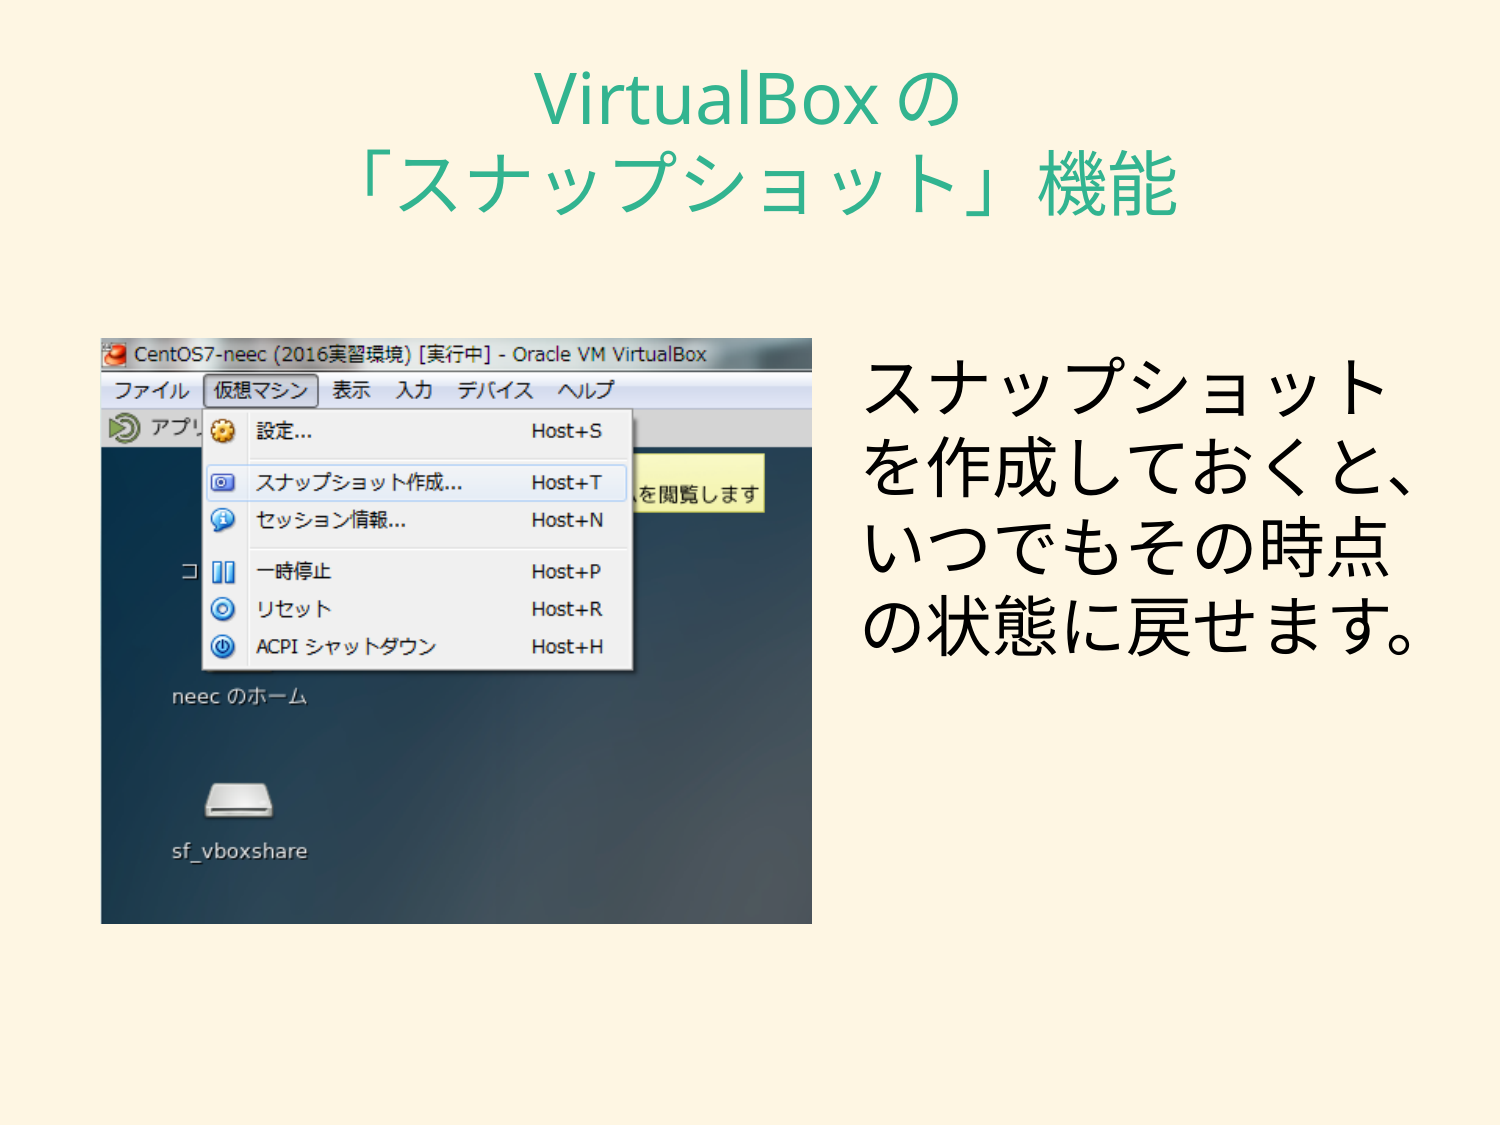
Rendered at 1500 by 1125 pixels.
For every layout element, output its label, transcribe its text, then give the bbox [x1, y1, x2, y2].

title VirtualBoxの 「スナップショット」機能 [75, 45, 1425, 233]
picture [100, 337, 812, 925]
text_box スナップショットを作成しておくと、いつでもその時点の状態に戻せます。 [844, 338, 1447, 673]
